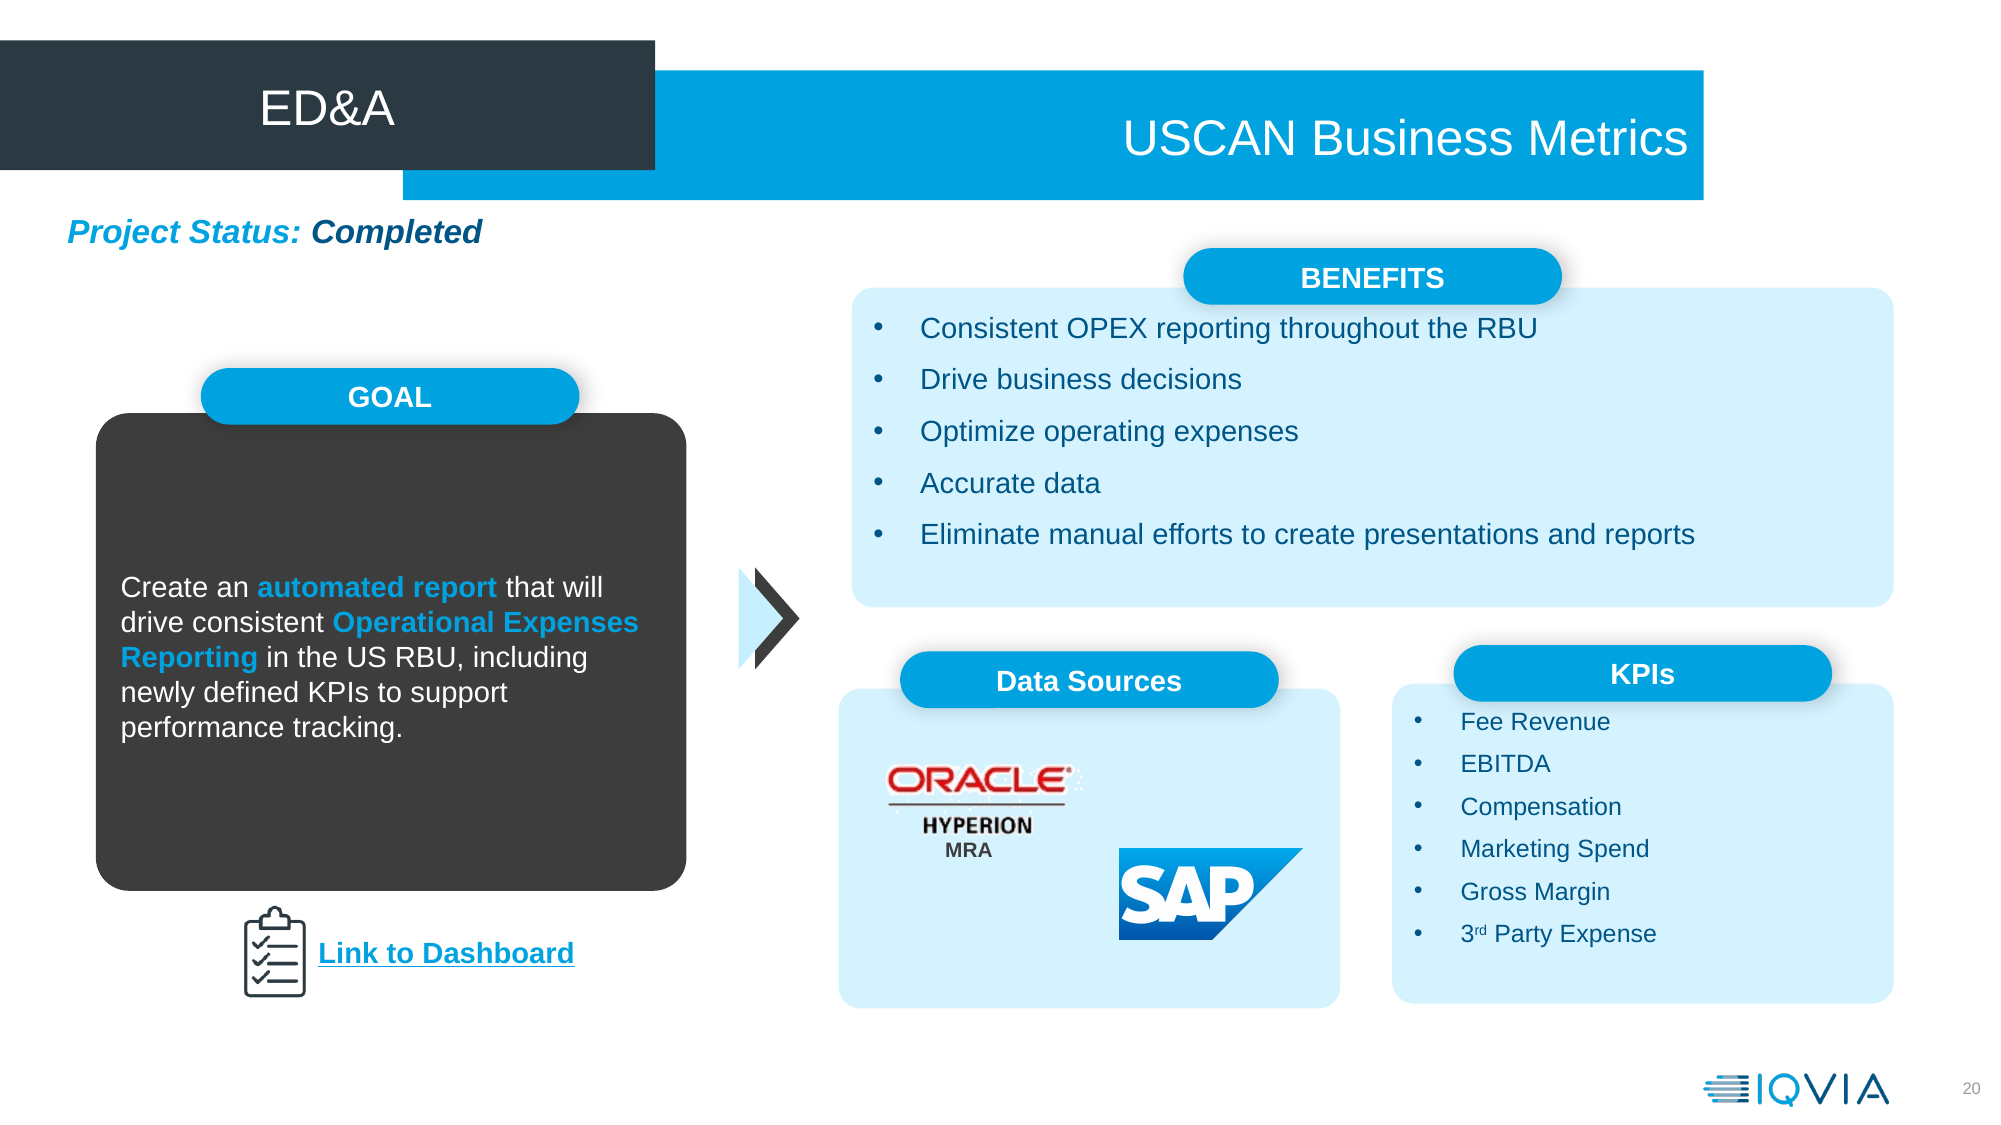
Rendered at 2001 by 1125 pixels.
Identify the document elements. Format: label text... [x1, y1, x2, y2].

text_box BENEFITS [1182, 247, 1563, 306]
picture [857, 729, 1101, 849]
text_box ED&A [0, 40, 656, 171]
text_box MRA [930, 849, 1018, 870]
text_box USCAN Business Metrics [402, 70, 1704, 201]
text_box GOAL [200, 367, 581, 426]
picture [1702, 1072, 1890, 1108]
text_box Link to Dashboard [327, 927, 593, 978]
text_box [738, 567, 784, 670]
text_box Fee Revenue EBITDA Compensation Marketing Spend Gross Margin 3rd Party Expense [1392, 683, 1894, 1004]
text_box Consistent OPEX reporting throughout the RBU Drive business decisions Optimize operating expenses Accurate data Eliminate manual efforts to create presentations and reports [851, 287, 1894, 608]
picture [221, 898, 327, 1004]
text_box [838, 688, 1341, 1009]
text_box KPIs [1453, 644, 1833, 703]
text_box [755, 567, 800, 670]
text_box Create an automated report that will drive consistent Operational Expenses Reporting in the US RBU, including newly defined KPIs to support performance tracking. [95, 413, 687, 891]
picture [1119, 848, 1304, 940]
text_box Project Status: Completed [52, 203, 967, 258]
text_box Data Sources [899, 650, 1280, 709]
